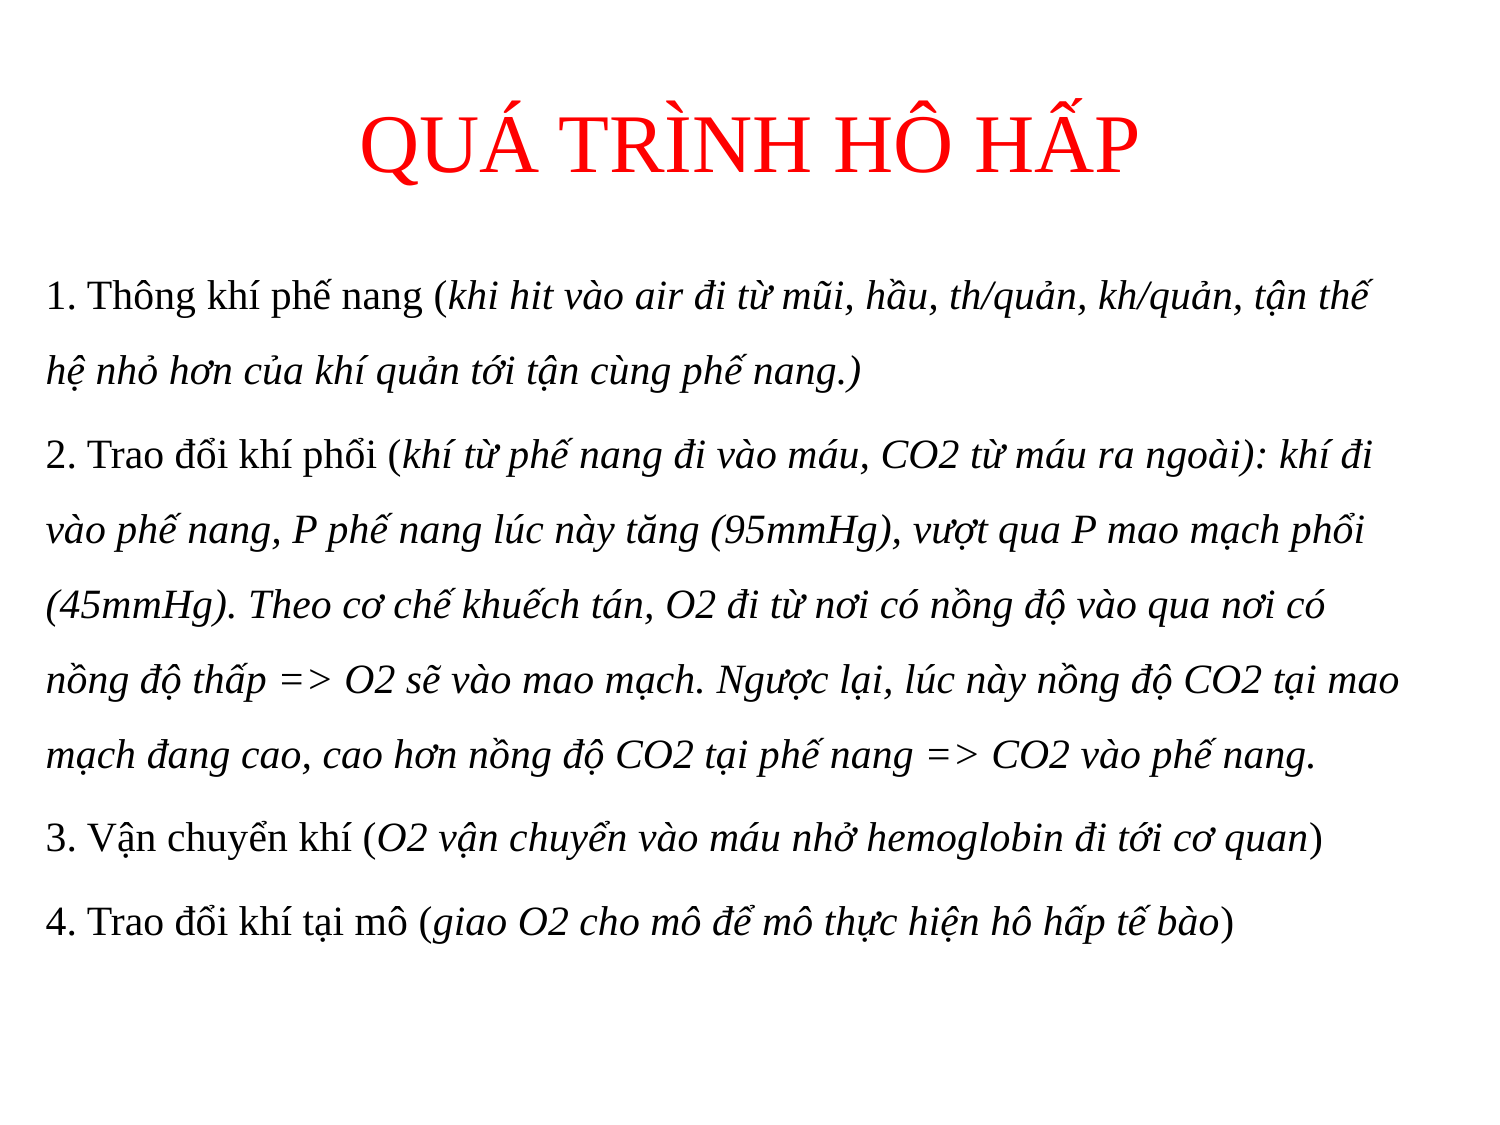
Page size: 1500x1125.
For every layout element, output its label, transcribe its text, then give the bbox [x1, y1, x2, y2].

list 1. Thông khí phế nang (khi hit vào air đi từ mũi, hầu, th/quản, kh/quản, tận thế hệ nhỏ hơn của khí quản tới tận cùng phế nang.) 2. Trao đổi khí phổi (khí từ phế nang đi vào máu, CO2 từ máu ra ngoài): khí đi vào phế nang, P phế nang lúc này tăng (95mmHg), vượt qua P mao mạch phổi (45mmHg). Theo cơ chế khuếch tán, O2 đi từ nơi có nồng độ vào qua nơi có nồng độ thấp => O2 sẽ vào mao mạch. Ngược lại, lúc này nồng độ CO2 tại mao mạch đang cao, cao hơn nồng độ CO2 tại phế nang => CO2 vào phế nang. 3. Vận chuyển khí (O2 vận chuyển vào máu nhở hemoglobin đi tới cơ quan) 4. Trao đổi khí tại mô (giao O2 cho mô để mô thực hiện hô hấp tế bào) [30, 235, 1426, 1082]
title QUÁ TRÌNH HÔ HẤP [74, 44, 1426, 233]
